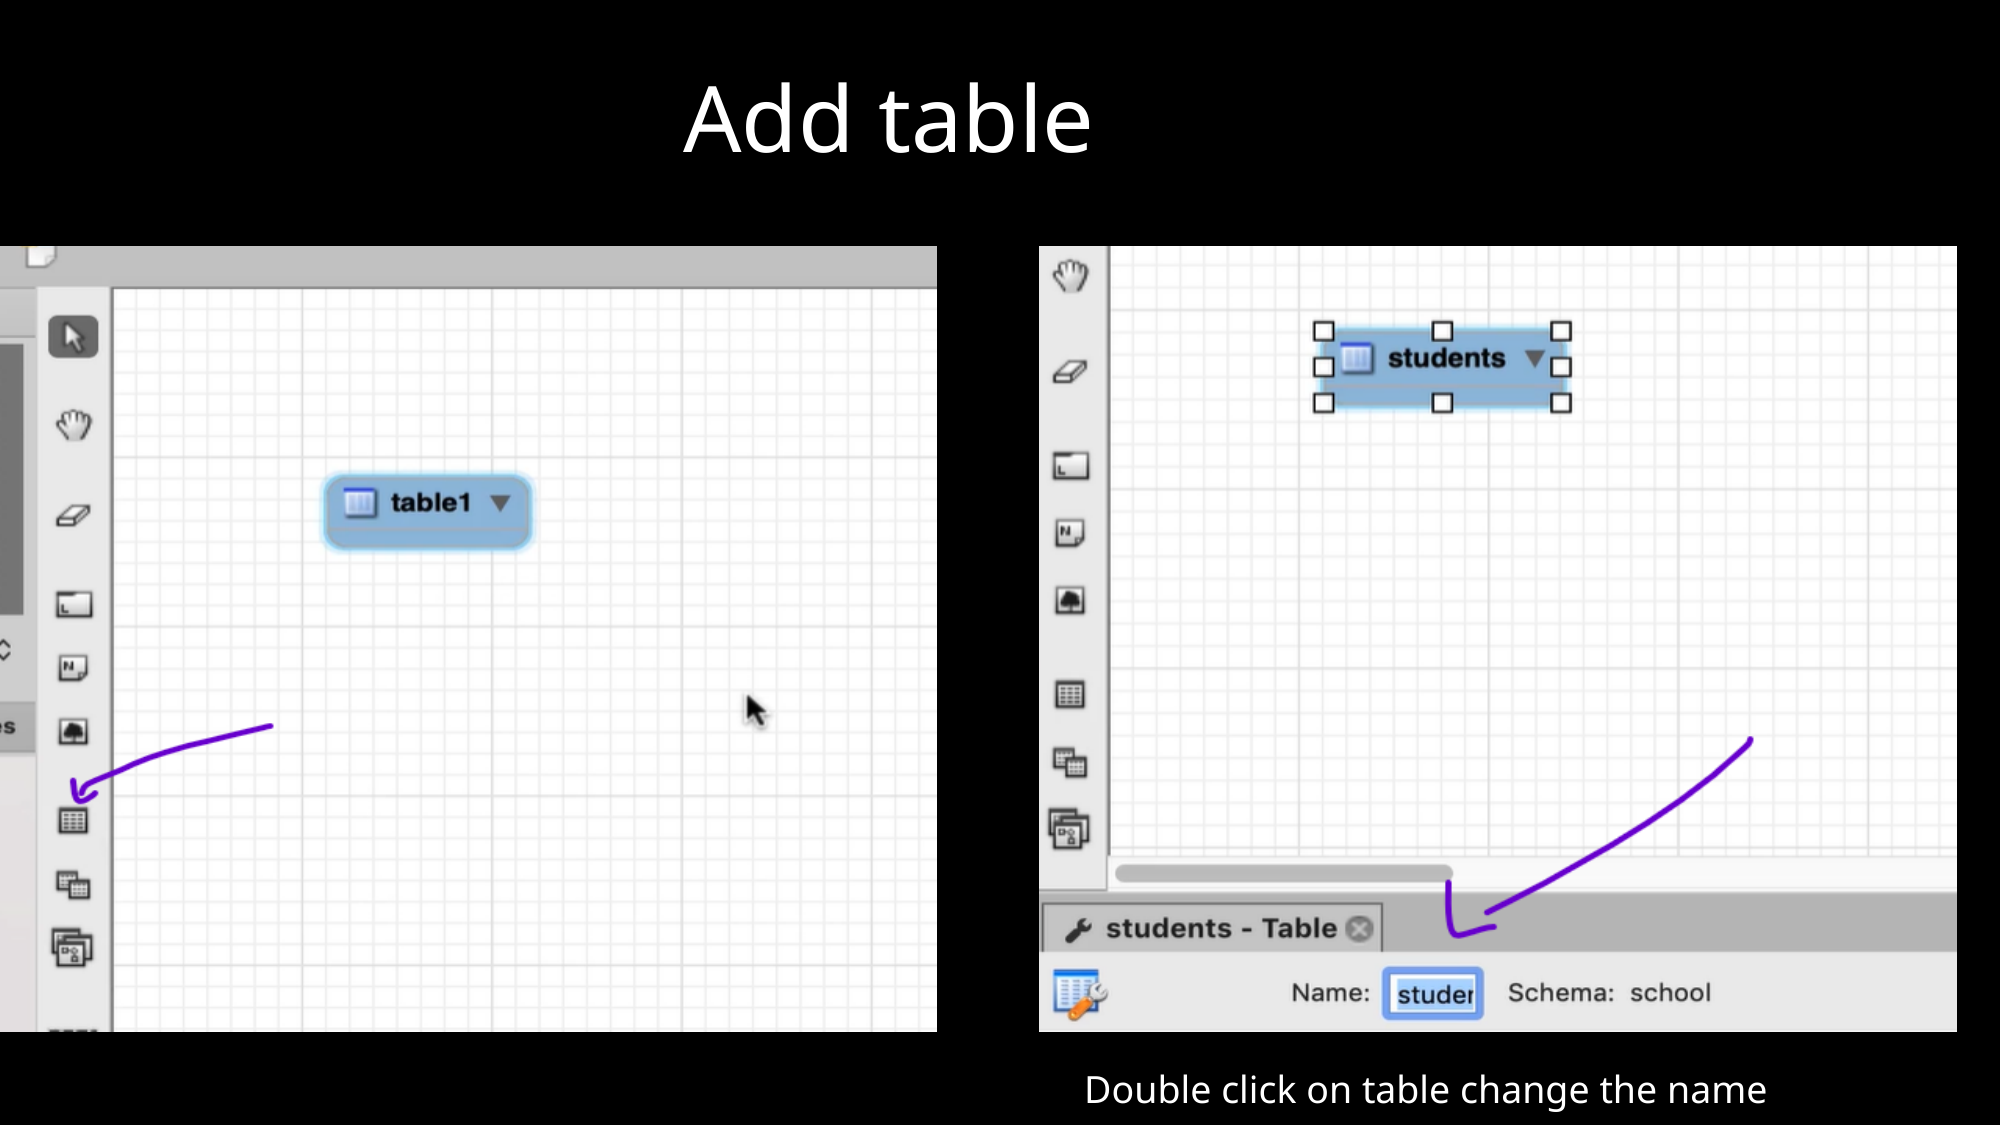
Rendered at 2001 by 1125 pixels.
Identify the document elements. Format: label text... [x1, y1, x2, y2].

picture [1039, 246, 1957, 1032]
picture [0, 246, 937, 1032]
text_box Double click on table change the name [1069, 1058, 1784, 1119]
title Add table [139, 66, 1640, 274]
